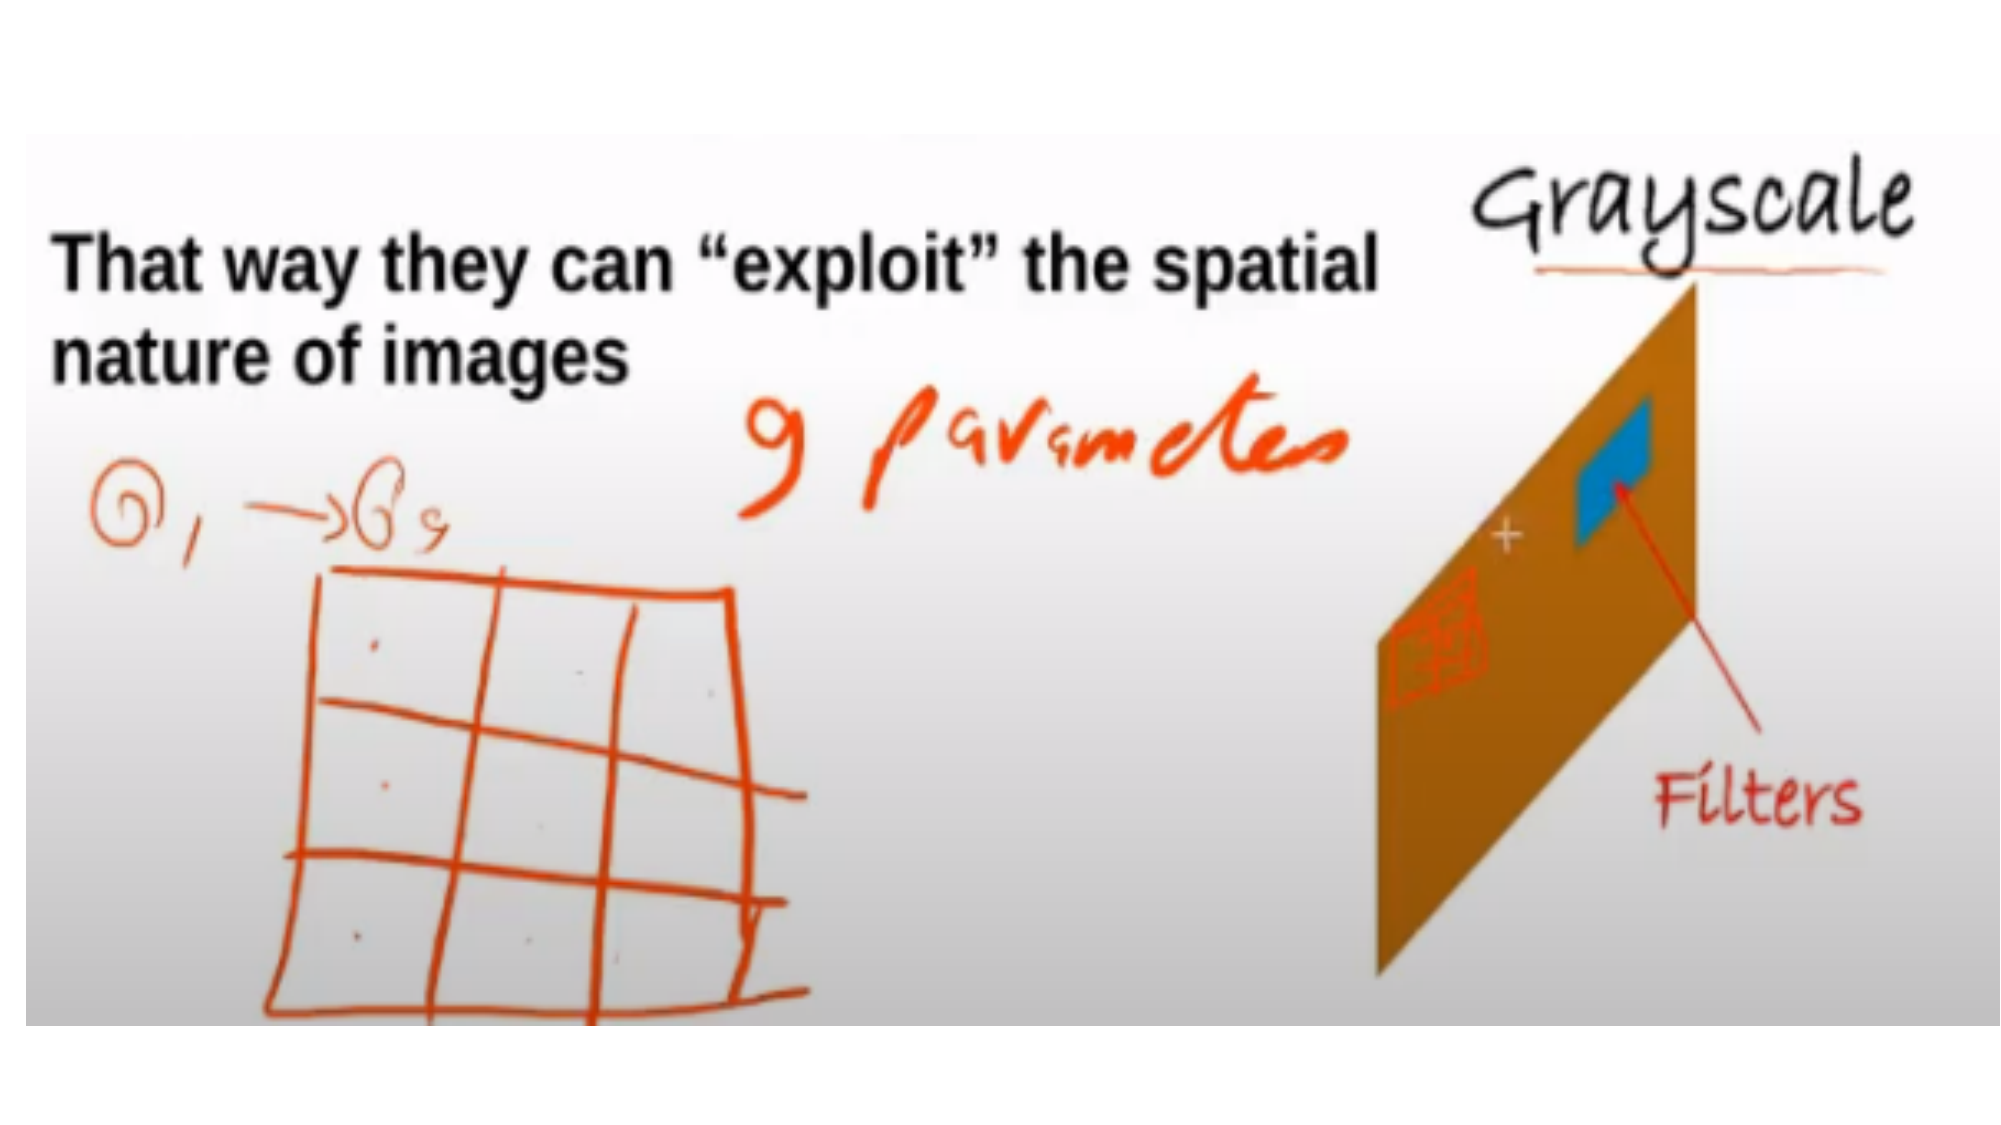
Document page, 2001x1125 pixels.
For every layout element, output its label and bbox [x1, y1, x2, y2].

picture [26, 134, 2000, 1026]
